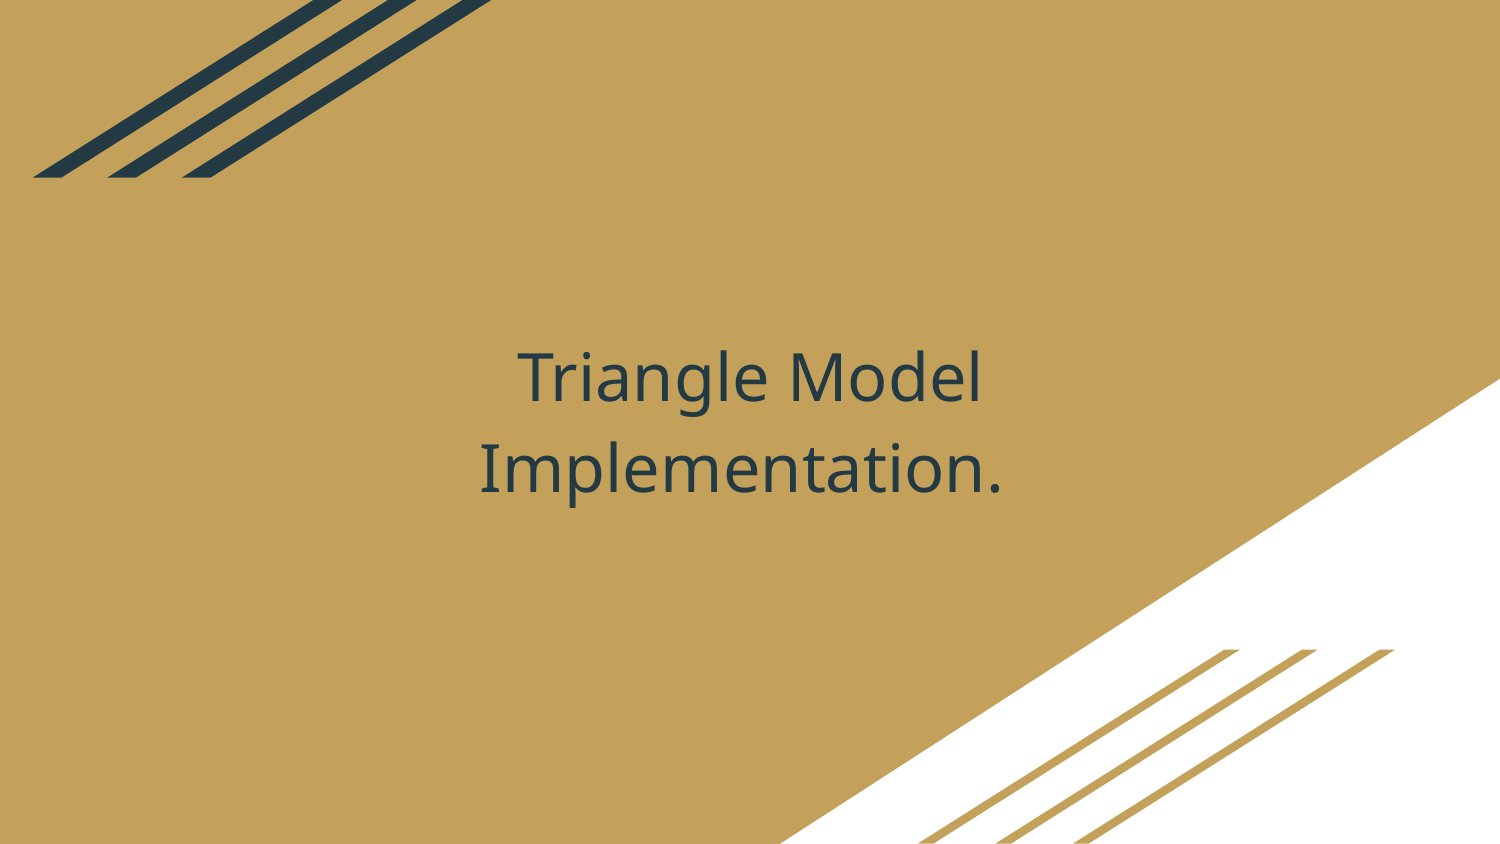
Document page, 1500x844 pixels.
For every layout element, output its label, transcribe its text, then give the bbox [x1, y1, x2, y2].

title Triangle Model Implementation. [309, 286, 1192, 557]
